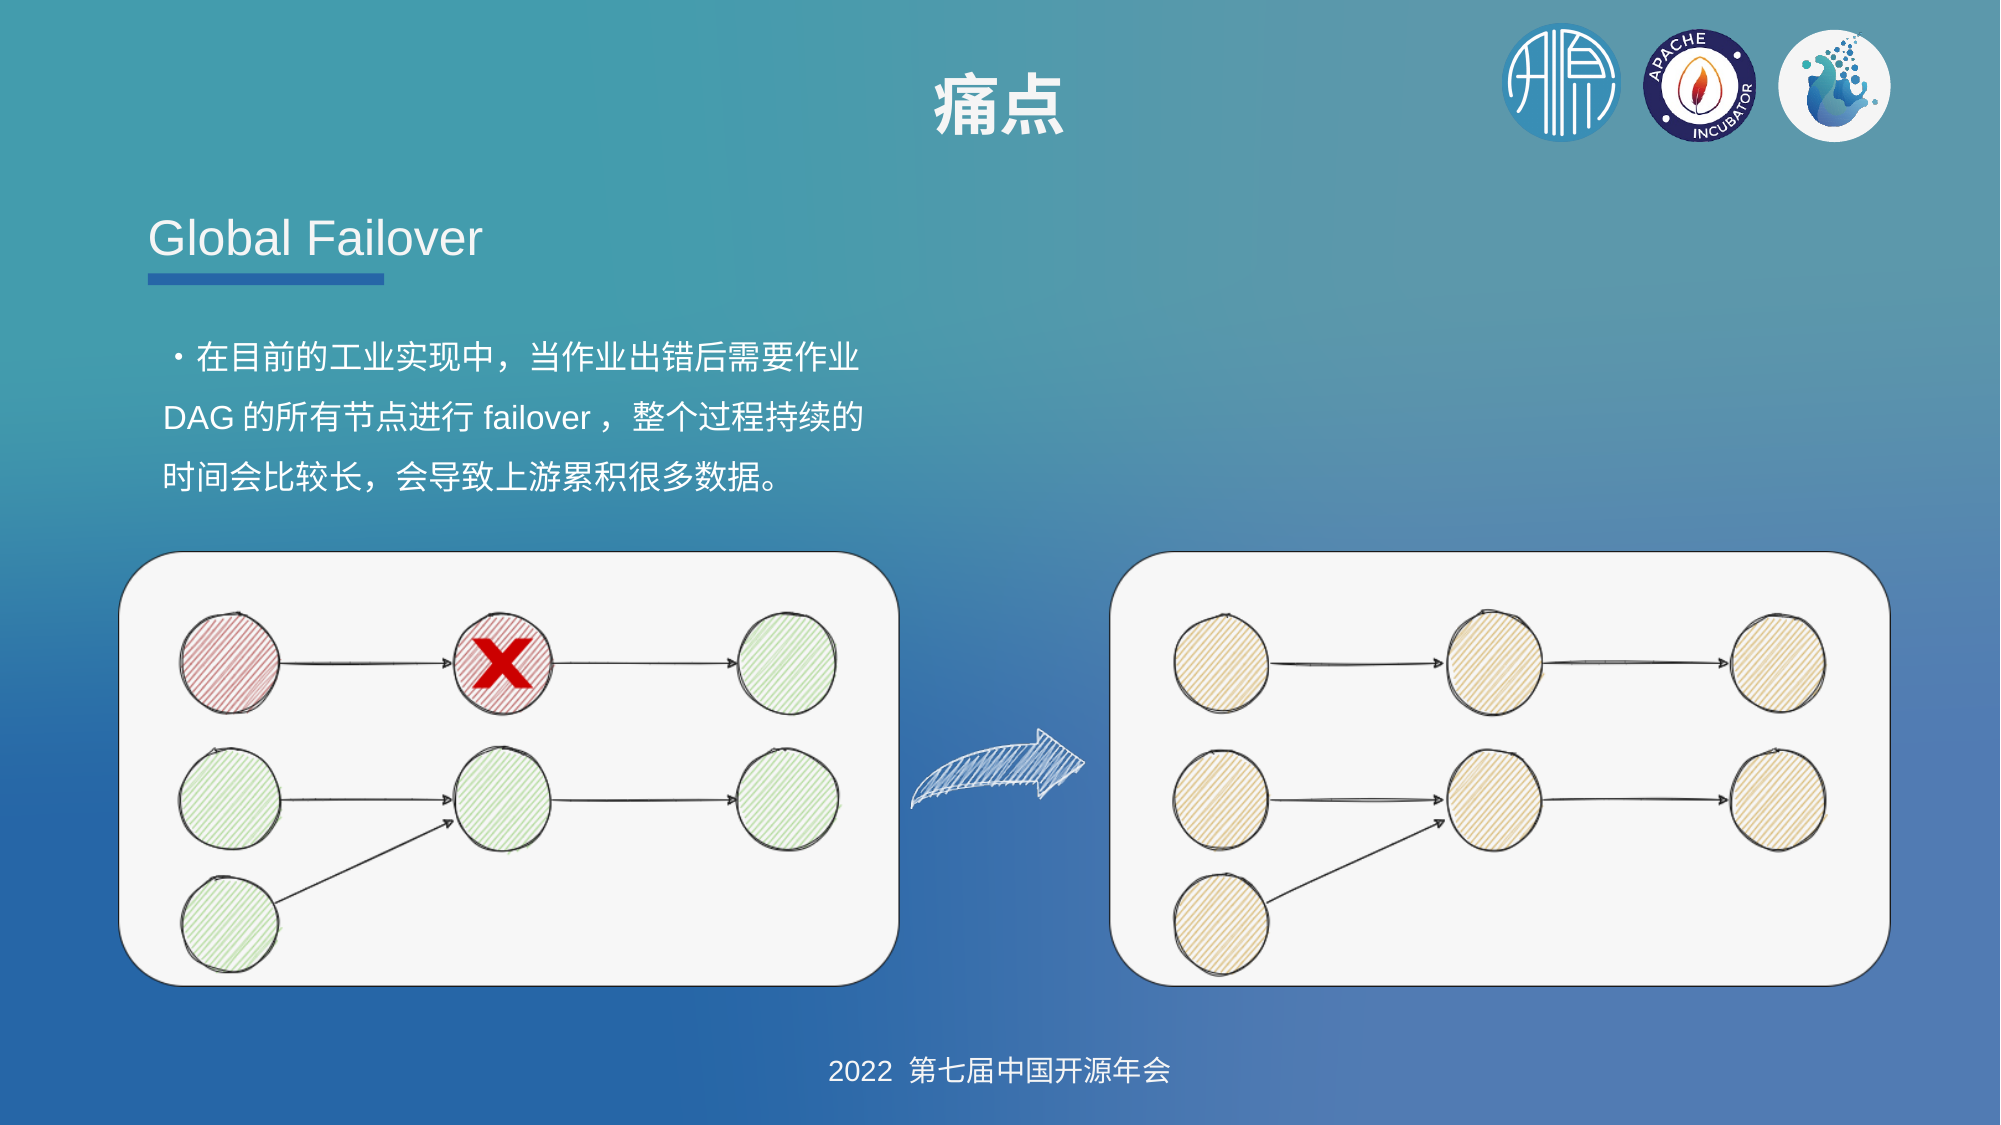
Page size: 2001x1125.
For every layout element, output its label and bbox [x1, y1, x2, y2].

picture [1502, 23, 1621, 143]
picture [118, 551, 1891, 987]
text_box [0, 0, 2000, 1125]
